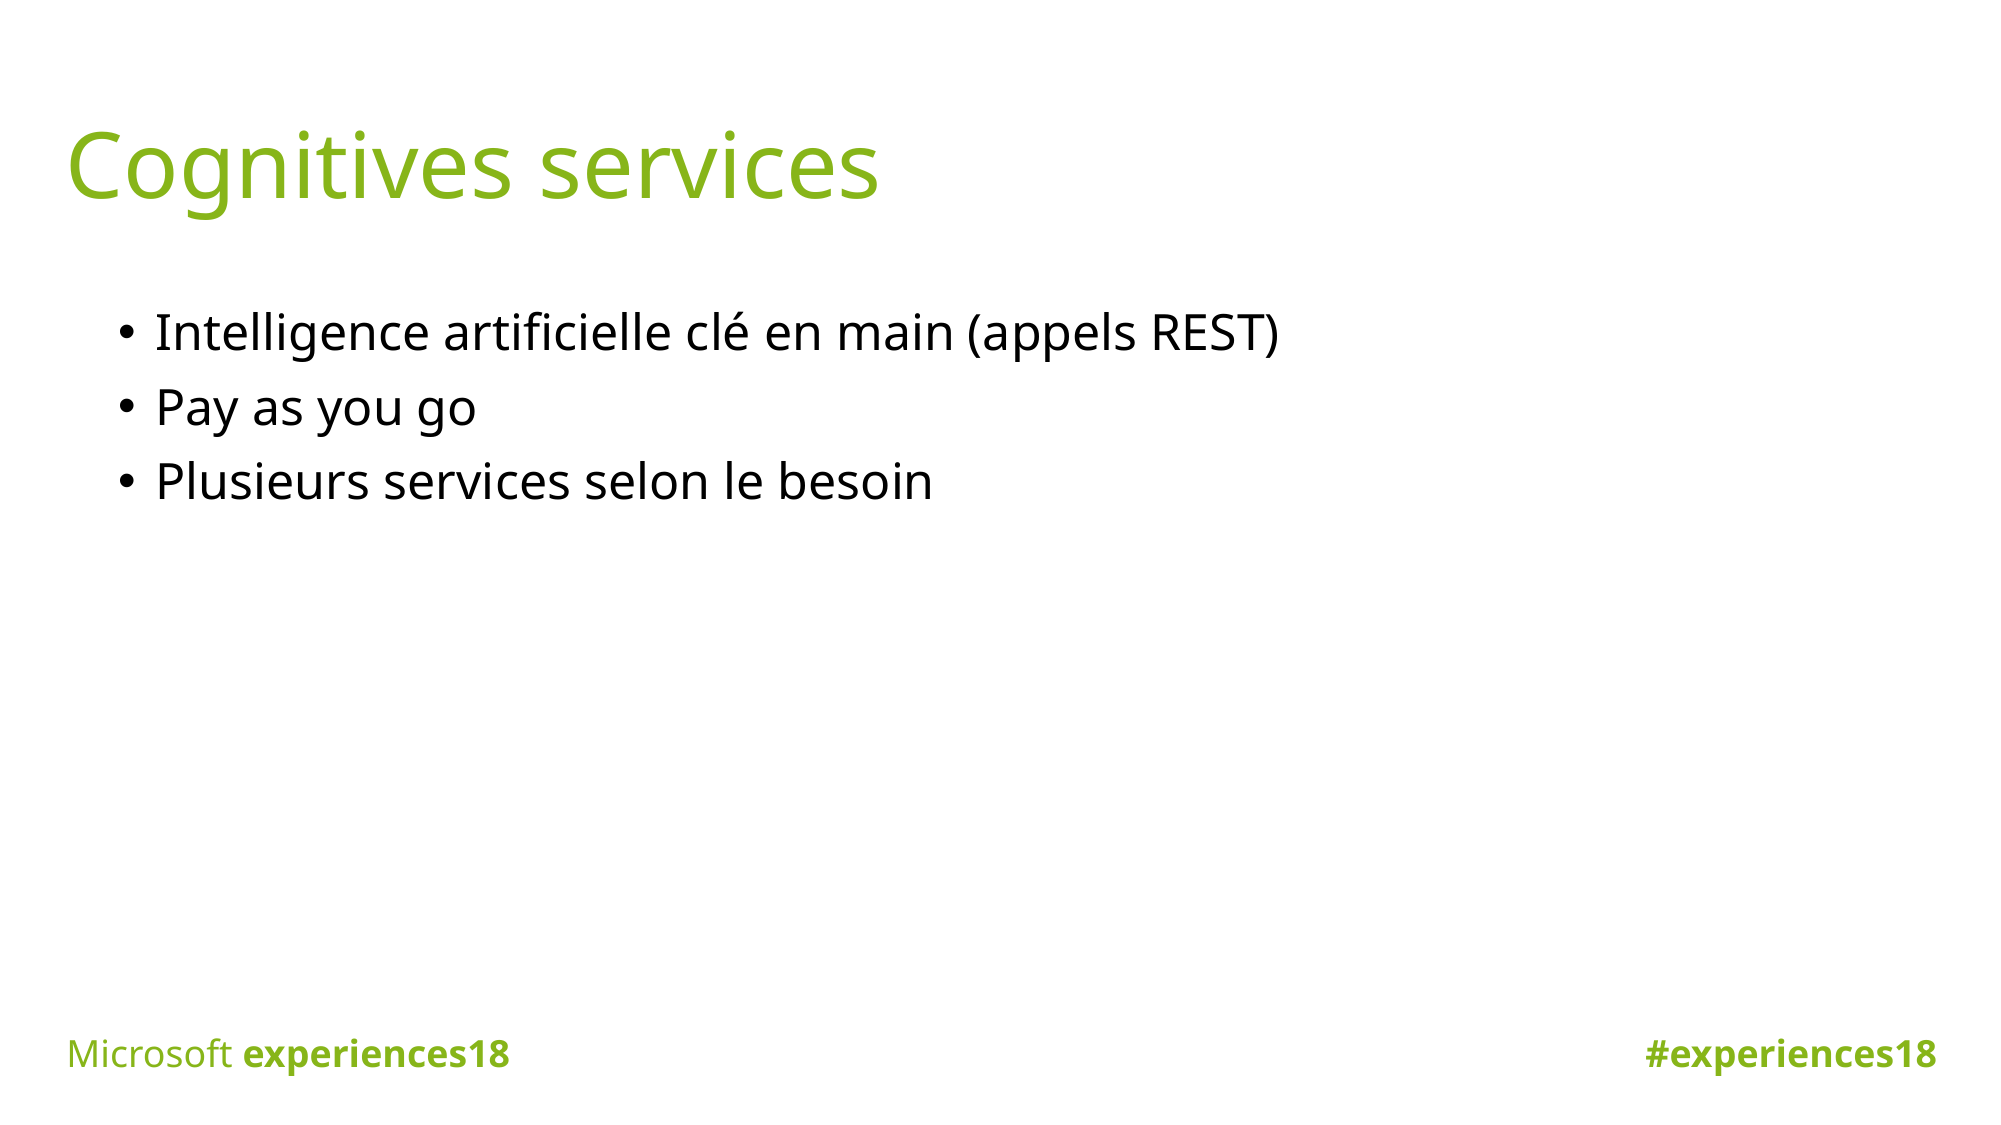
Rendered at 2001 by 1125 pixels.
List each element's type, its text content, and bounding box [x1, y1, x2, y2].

text_box Cognitives services [50, 59, 1725, 278]
list Intelligence artificielle clé en main (appels REST) Pay as you go Plusieurs services selon le besoin [103, 299, 1725, 1014]
